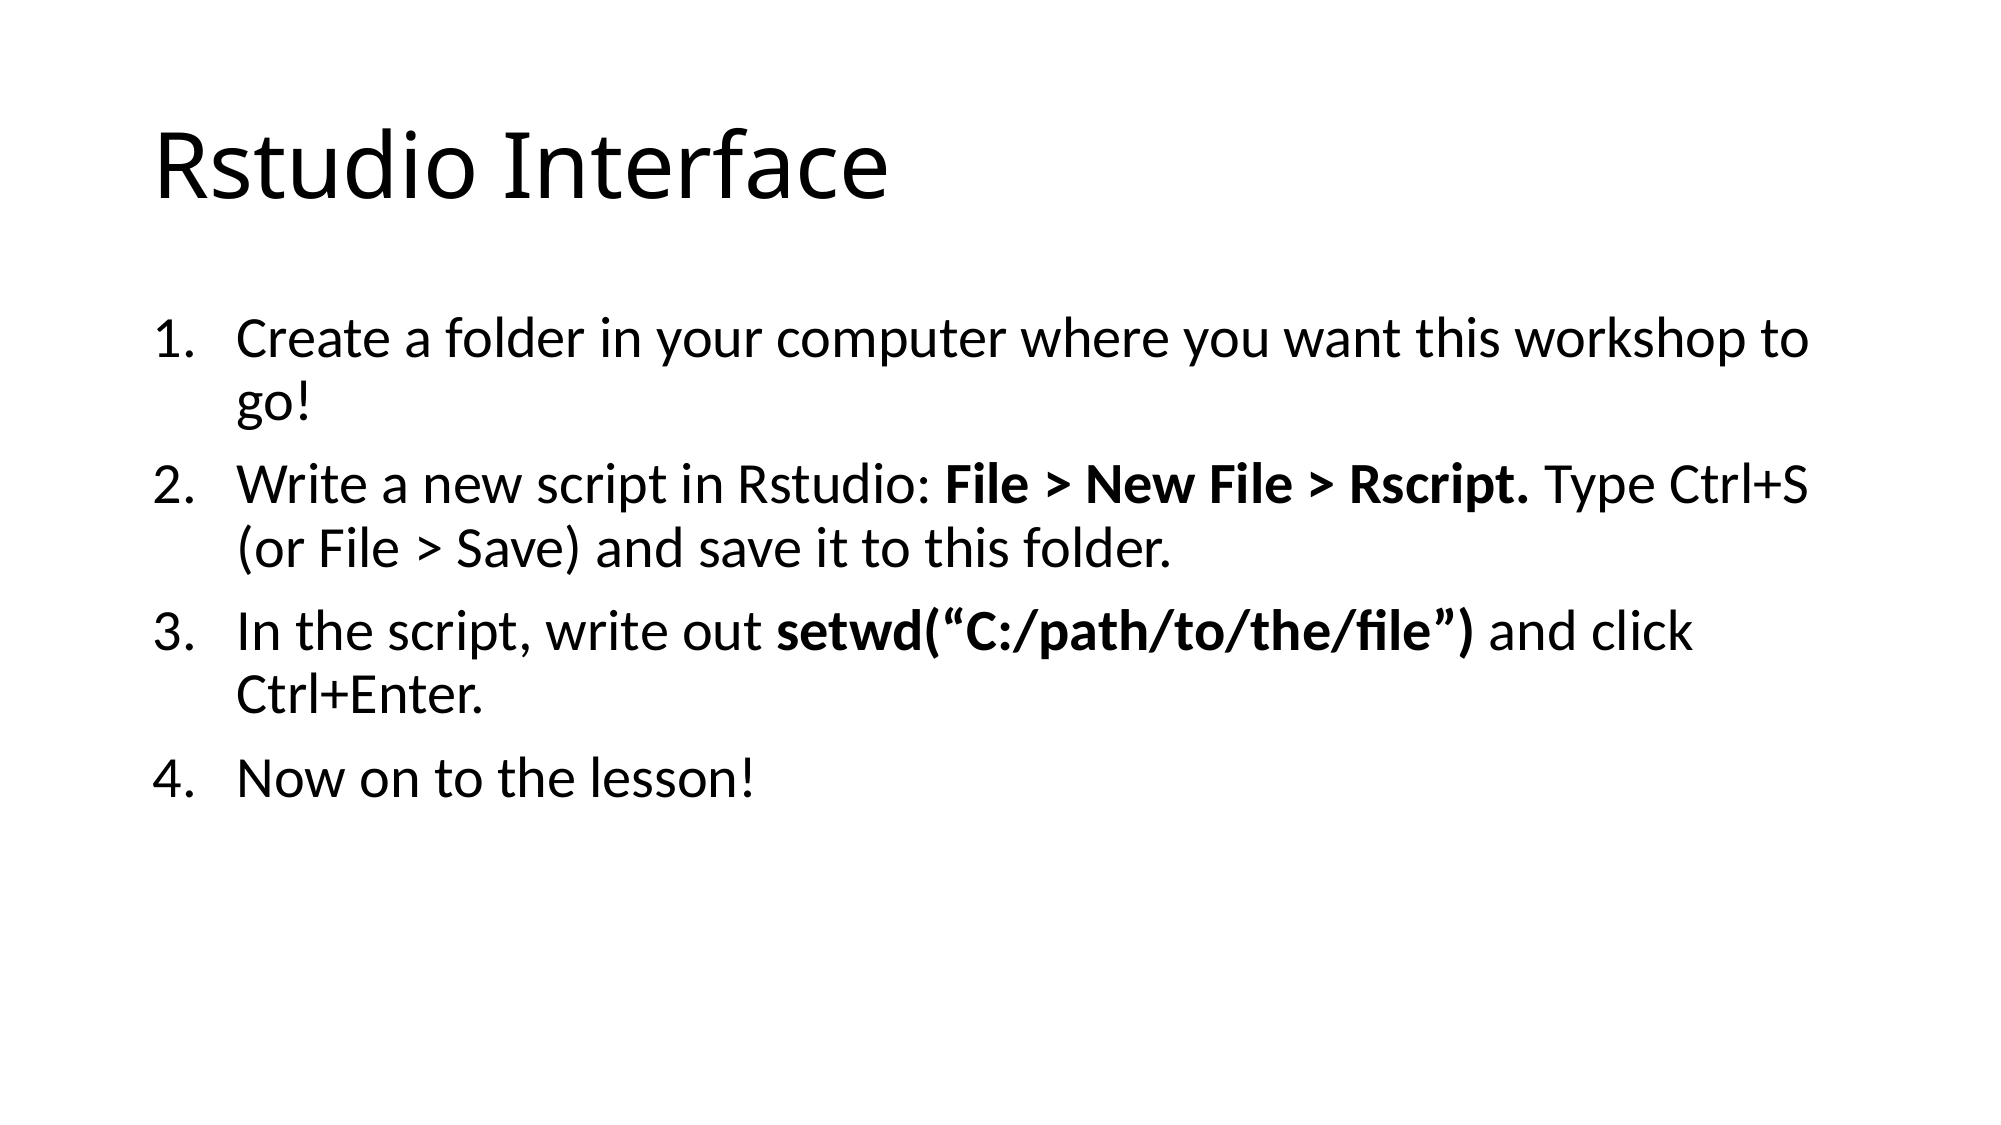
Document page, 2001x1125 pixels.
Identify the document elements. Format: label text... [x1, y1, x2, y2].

title Rstudio Interface [137, 59, 1863, 278]
list Create a folder in your computer where you want this workshop to go! Write a new script in Rstudio: File > New File > Rscript. Type Ctrl+S (or File > Save) and save it to this folder. In the script, write out setwd(“C:/path/to/the/file”) and click Ctrl+Enter. Now on to the lesson! [137, 299, 1863, 1014]
